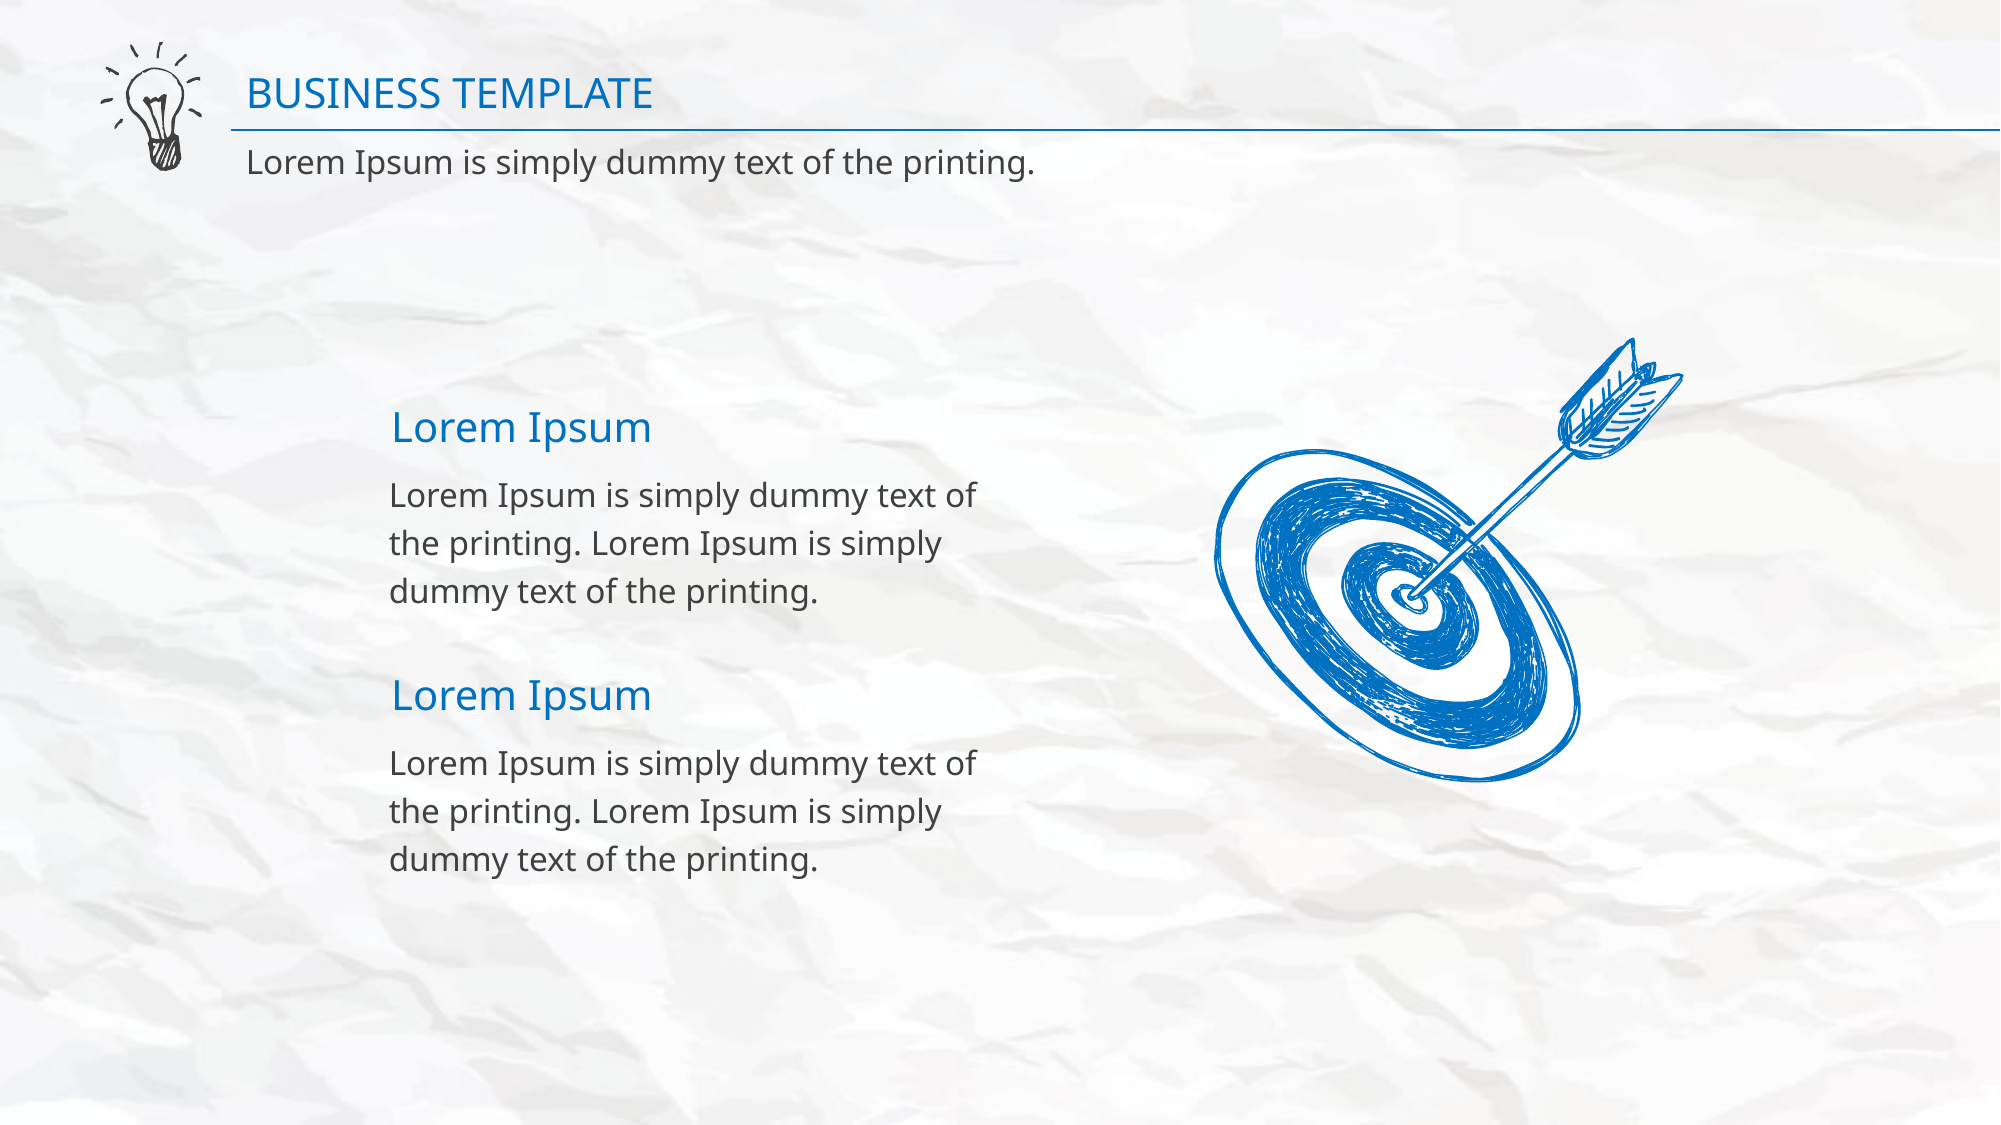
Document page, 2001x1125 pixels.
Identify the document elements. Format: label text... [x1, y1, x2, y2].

text_box Lorem Ipsum is simply dummy text of the printing. [231, 133, 1113, 189]
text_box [100, 41, 203, 172]
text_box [1214, 338, 1683, 782]
picture [0, 0, 2000, 1125]
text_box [373, 393, 1051, 884]
text_box BUSINESS TEMPLATE [231, 59, 722, 125]
